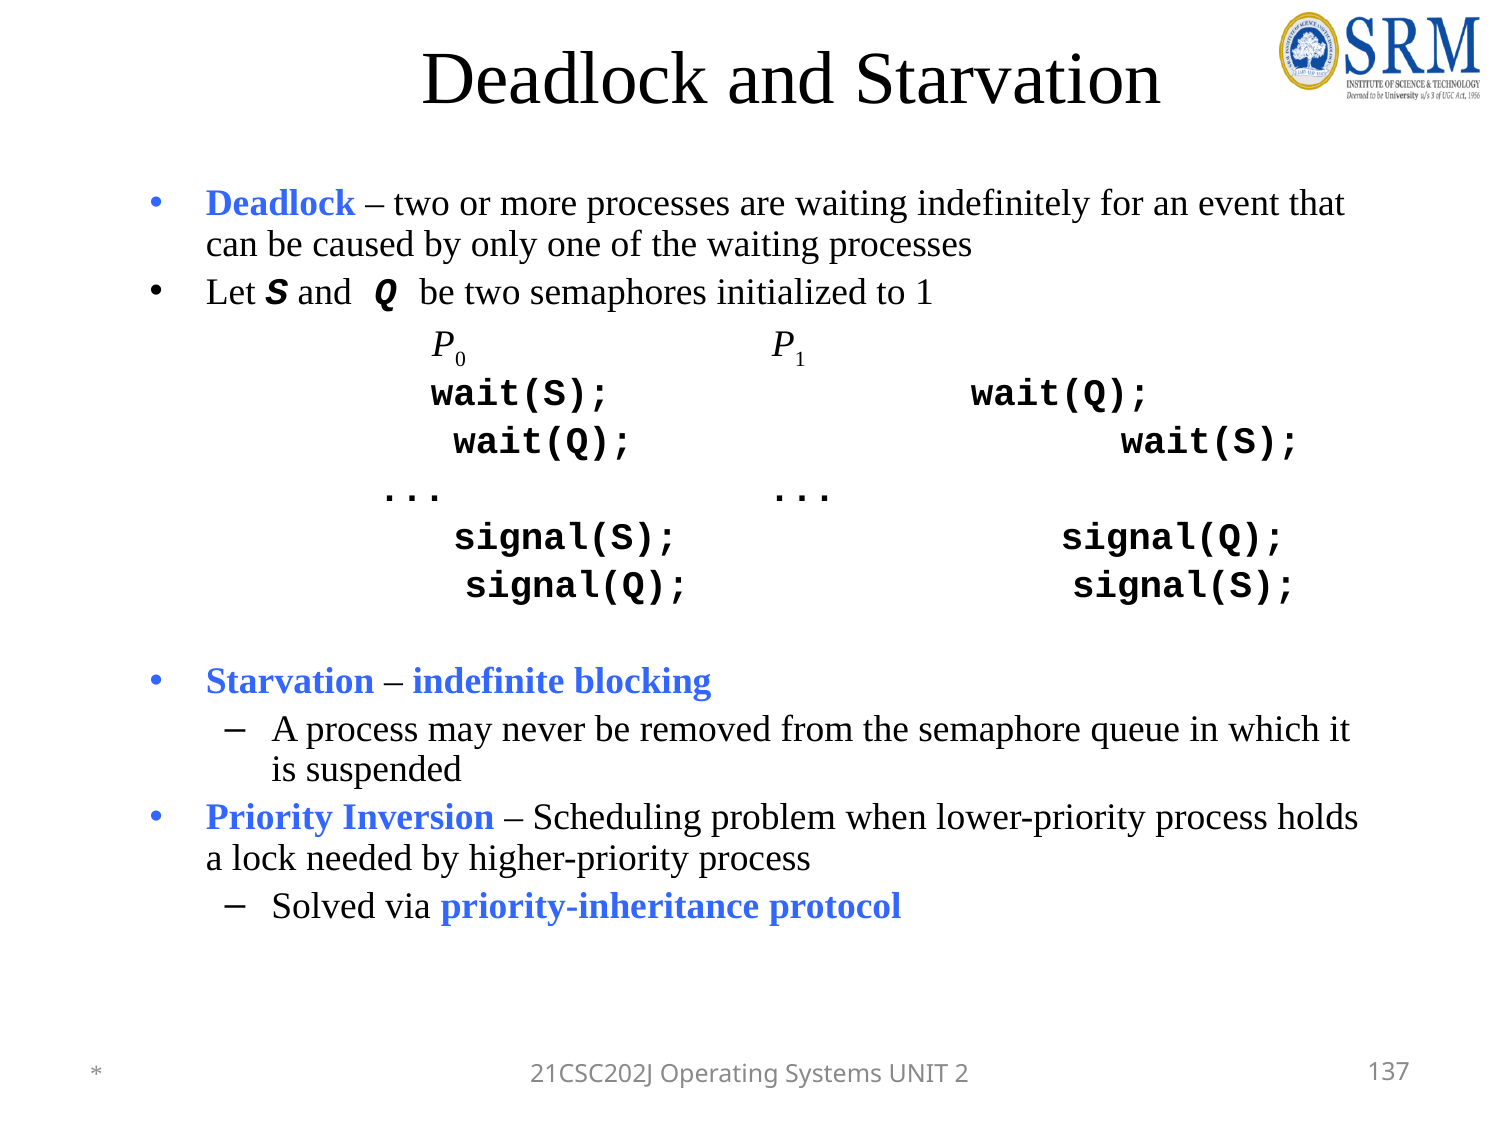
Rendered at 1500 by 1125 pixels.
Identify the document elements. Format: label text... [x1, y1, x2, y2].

picture [1279, 12, 1480, 100]
text_box * [75, 1042, 425, 1103]
title Deadlock and Starvation [159, 26, 1425, 122]
text_box 137 [1074, 1042, 1425, 1103]
text_box 21CSC202J Operating Systems UNIT 2 [512, 1042, 988, 1103]
list Deadlock – two or more processes are waiting indefinitely for an event that can be caused by only one of the waiting processes Let S and Q be two semaphores initialized to 1 P0 P1 wait(S); wait(Q); wait(Q); wait(S); ... ... signal(S); signal(Q); signal(Q); signal(S); Starvation – indefinite blocking A process may never be removed from the semaphore queue in which it is suspended Priority Inversion – Scheduling problem when lower-priority process holds a lock needed by higher-priority process Solved via priority-inheritance protocol [134, 176, 1388, 981]
